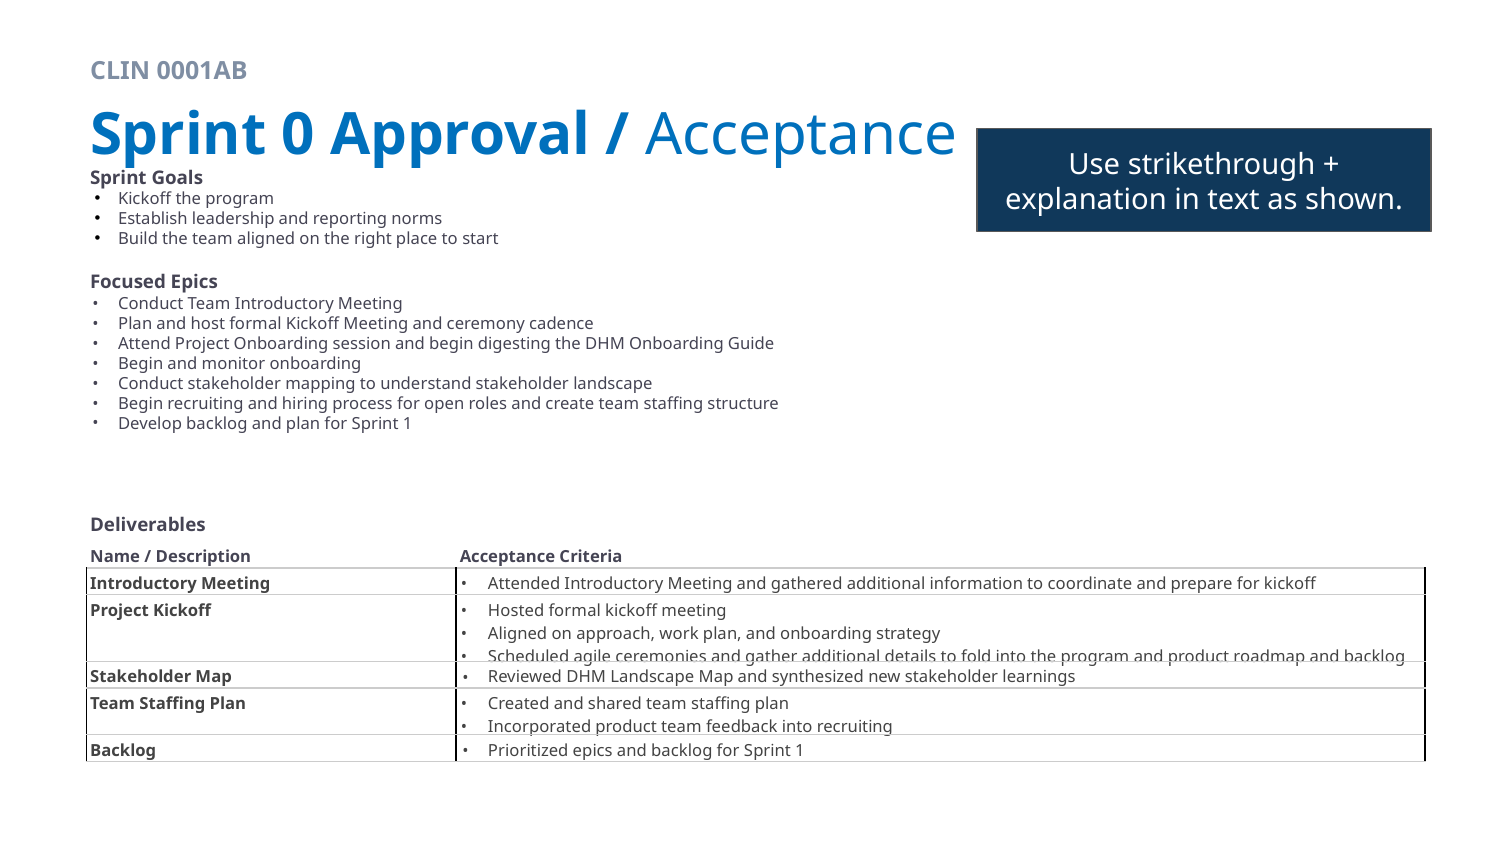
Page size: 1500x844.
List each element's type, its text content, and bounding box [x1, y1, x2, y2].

table_cell Prioritized epics and backlog for Sprint 1 [457, 735, 1424, 761]
table_cell Backlog [87, 735, 455, 761]
table_cell Reviewed DHM Landscape Map and synthesized new stakeholder learnings [457, 662, 1424, 687]
table_header Name / Description [87, 542, 455, 567]
table_cell Hosted formal kickoff meeting Aligned on approach, work plan, and onboarding strategy Scheduled agile ceremonies and gather additional details to fold into the program and product roadmap and backlog [457, 595, 1424, 661]
table_header Acceptance Criteria [457, 542, 1424, 567]
table_cell Introductory Meeting [87, 569, 455, 594]
text_box Sprint Goals Kickoff the program Establish leadership and reporting norms Build the team aligned on the right place to start Focused Epics Conduct Team Introductory Meeting Plan and host formal Kickoff Meeting and ceremony cadence Attend Project Onboarding session and begin digesting the DHM Onboarding Guide Begin and monitor onboarding Conduct stakeholder mapping to understand stakeholder landscape Begin recruiting and hiring process for open roles and create team staffing structure Develop backlog and plan for Sprint 1 Deliverables [75, 188, 977, 550]
table_cell Project Kickoff [87, 595, 455, 661]
title Sprint 0 Approval / Acceptance [75, 84, 1425, 188]
table_cell Created and shared team staffing plan Incorporated product team feedback into recruiting [457, 689, 1424, 734]
table_cell Stakeholder Map [87, 662, 455, 687]
table_cell Team Staffing Plan [87, 689, 455, 734]
table_cell Attended Introductory Meeting and gathered additional information to coordinate and prepare for kickoff [457, 569, 1424, 594]
text_box Use strikethrough + explanation in text as shown. [976, 128, 1432, 232]
list CLIN 0001AB [75, 40, 1425, 84]
